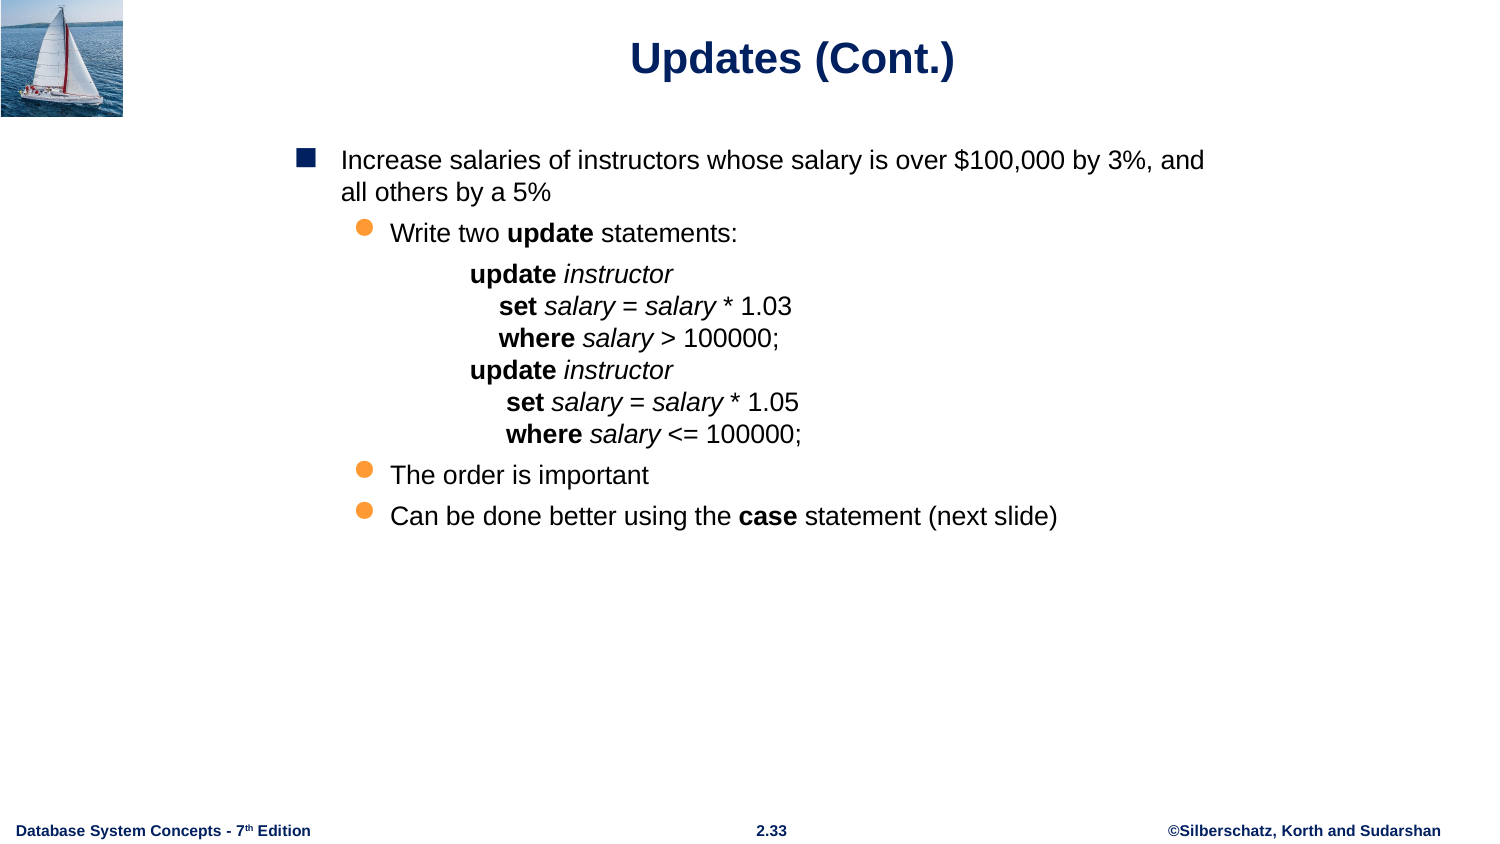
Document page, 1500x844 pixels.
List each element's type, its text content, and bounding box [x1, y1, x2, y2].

list Increase salaries of instructors whose salary is over $100,000 by 3%, and all others by a 5% Write two update statements: update instructor set salary = salary * 1.03 where salary > 100000; update instructor set salary = salary * 1.05 where salary <= 100000; The order is important Can be done better using the case statement (next slide) [283, 135, 1223, 621]
title Updates (Cont.) [295, 14, 1290, 91]
picture [0, 0, 123, 117]
